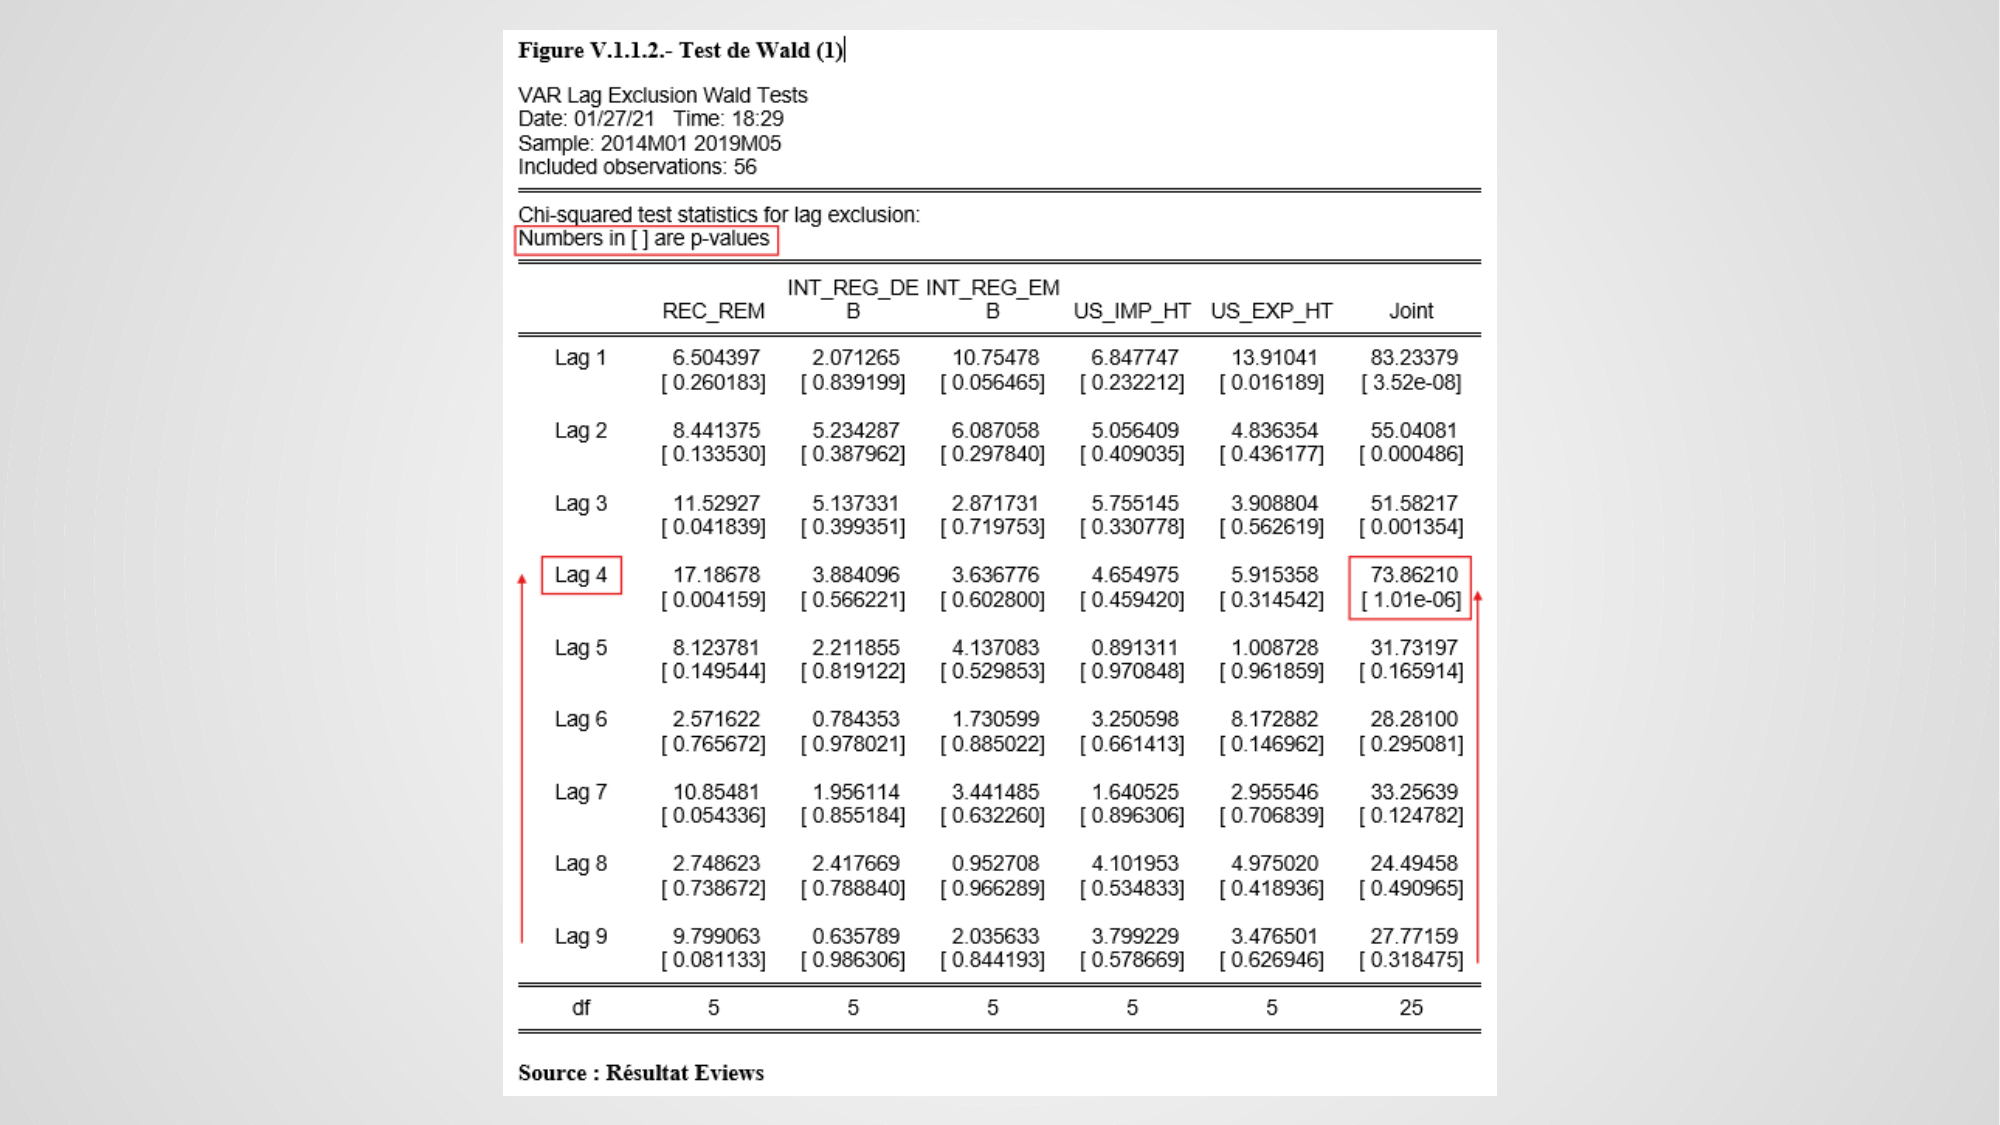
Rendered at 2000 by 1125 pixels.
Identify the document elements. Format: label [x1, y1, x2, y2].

picture [503, 30, 1497, 1096]
